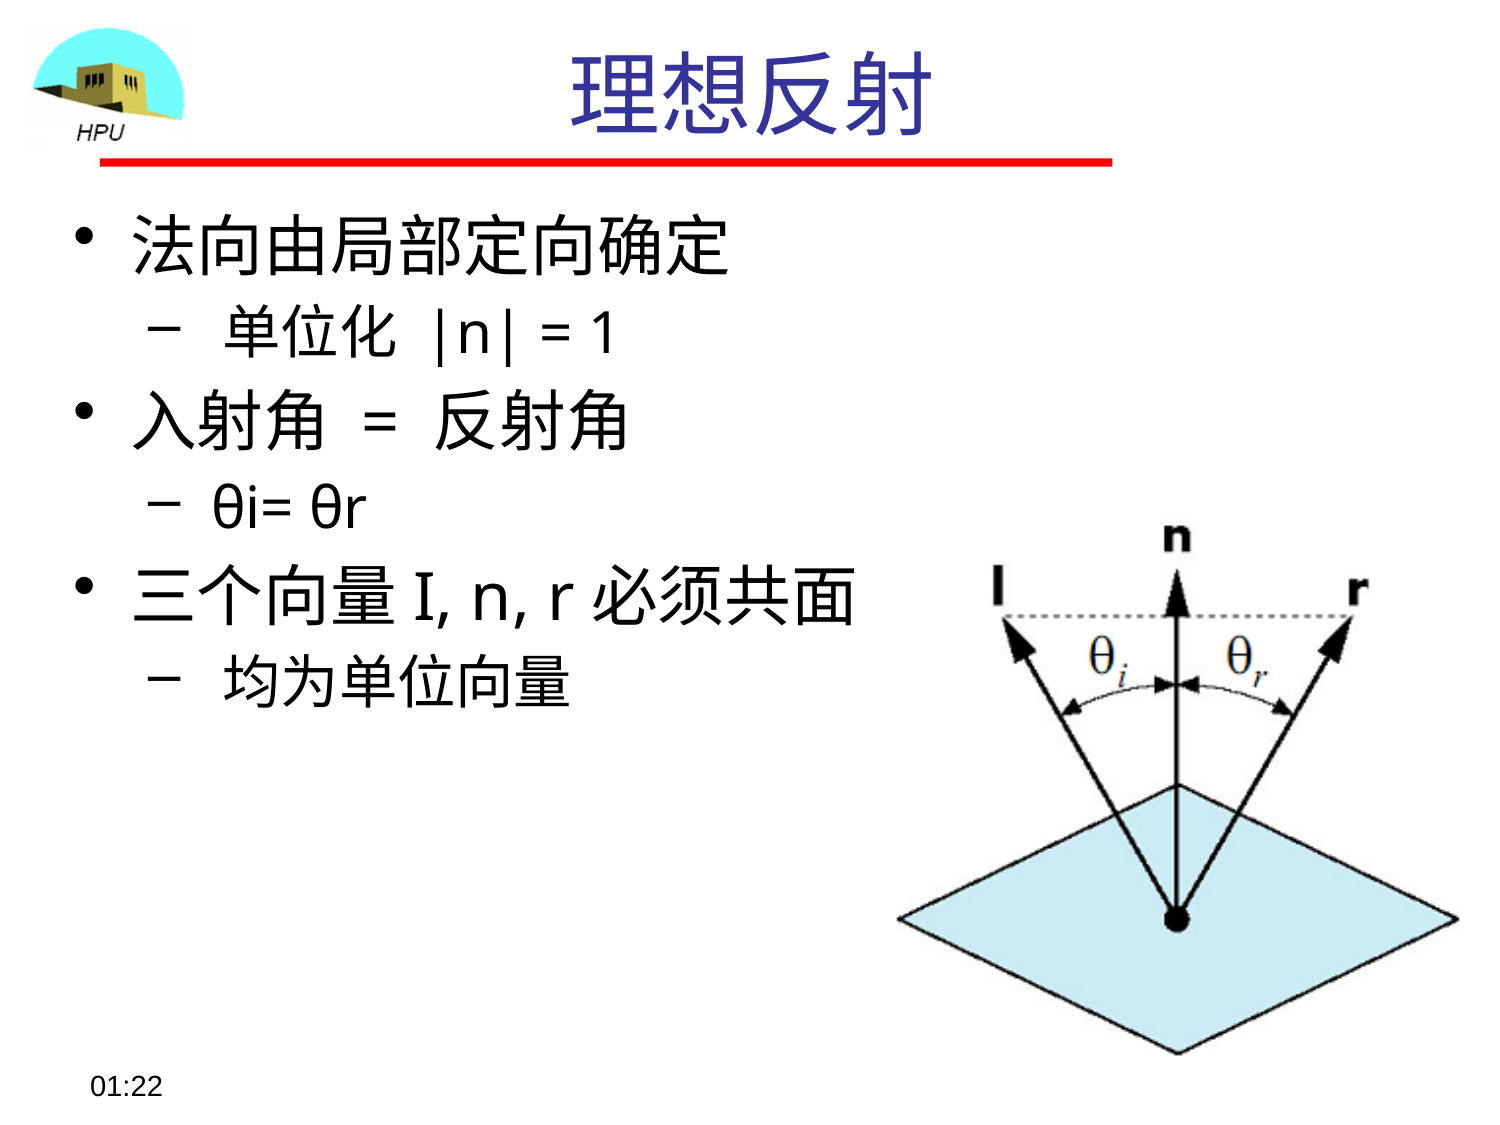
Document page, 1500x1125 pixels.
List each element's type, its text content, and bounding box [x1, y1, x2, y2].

title 理想反射 [76, 19, 1427, 164]
list 法向由局部定向确定 单位化 |n| = 1 入射角 = 反射角 θi= θr 三个向量I, n, r必须共面 均为单位向量 [58, 196, 1500, 939]
picture [864, 479, 1495, 1093]
picture [24, 24, 76, 154]
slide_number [74, 1059, 426, 1113]
